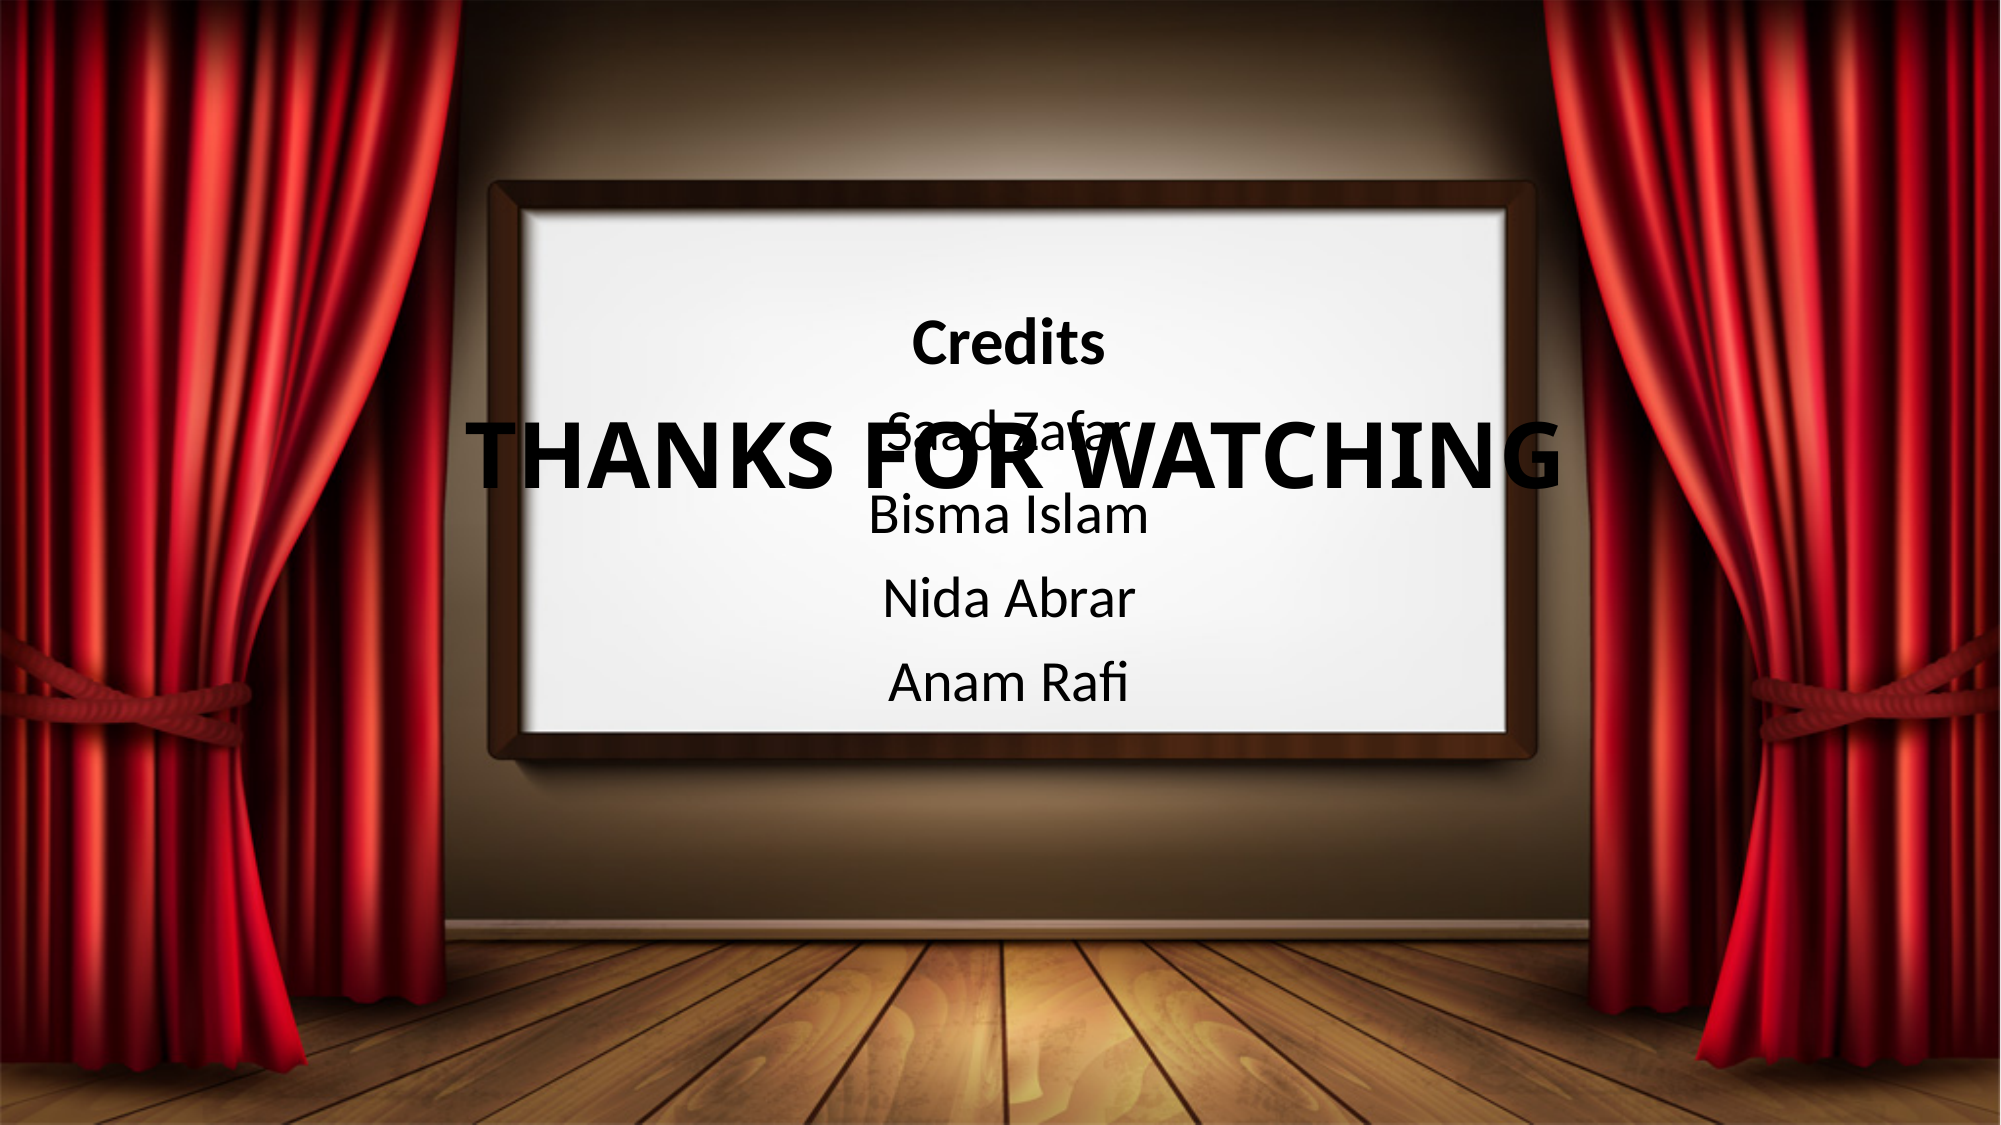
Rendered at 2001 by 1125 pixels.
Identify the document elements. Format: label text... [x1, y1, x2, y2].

picture [0, 0, 2001, 1125]
list Credits Saad Zafar Bisma Islam Nida Abrar Anam Rafi [146, 299, 1872, 1014]
